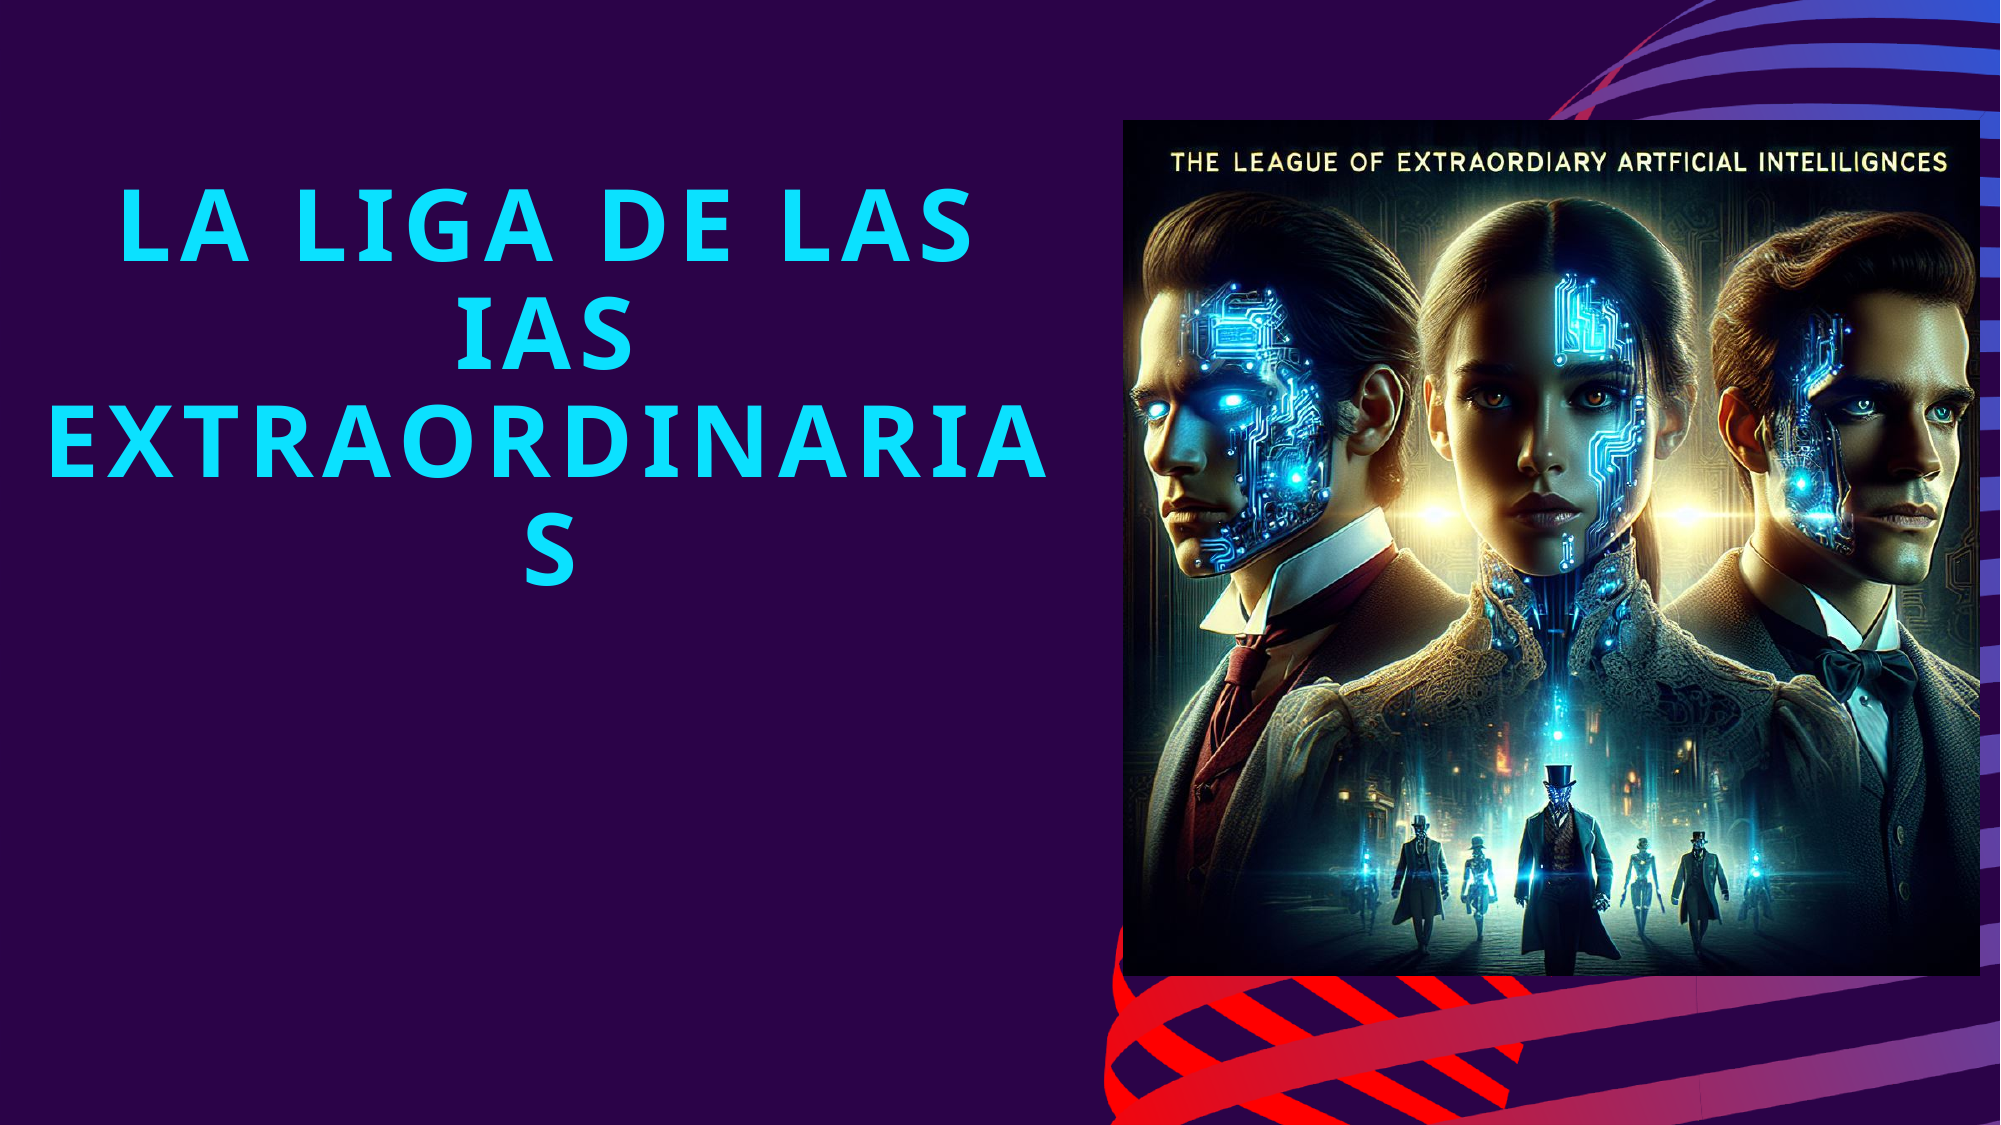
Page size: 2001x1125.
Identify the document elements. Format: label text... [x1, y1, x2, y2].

picture [0, 0, 2000, 1125]
title La liga de las Ias extraordinarias [20, 222, 1079, 615]
